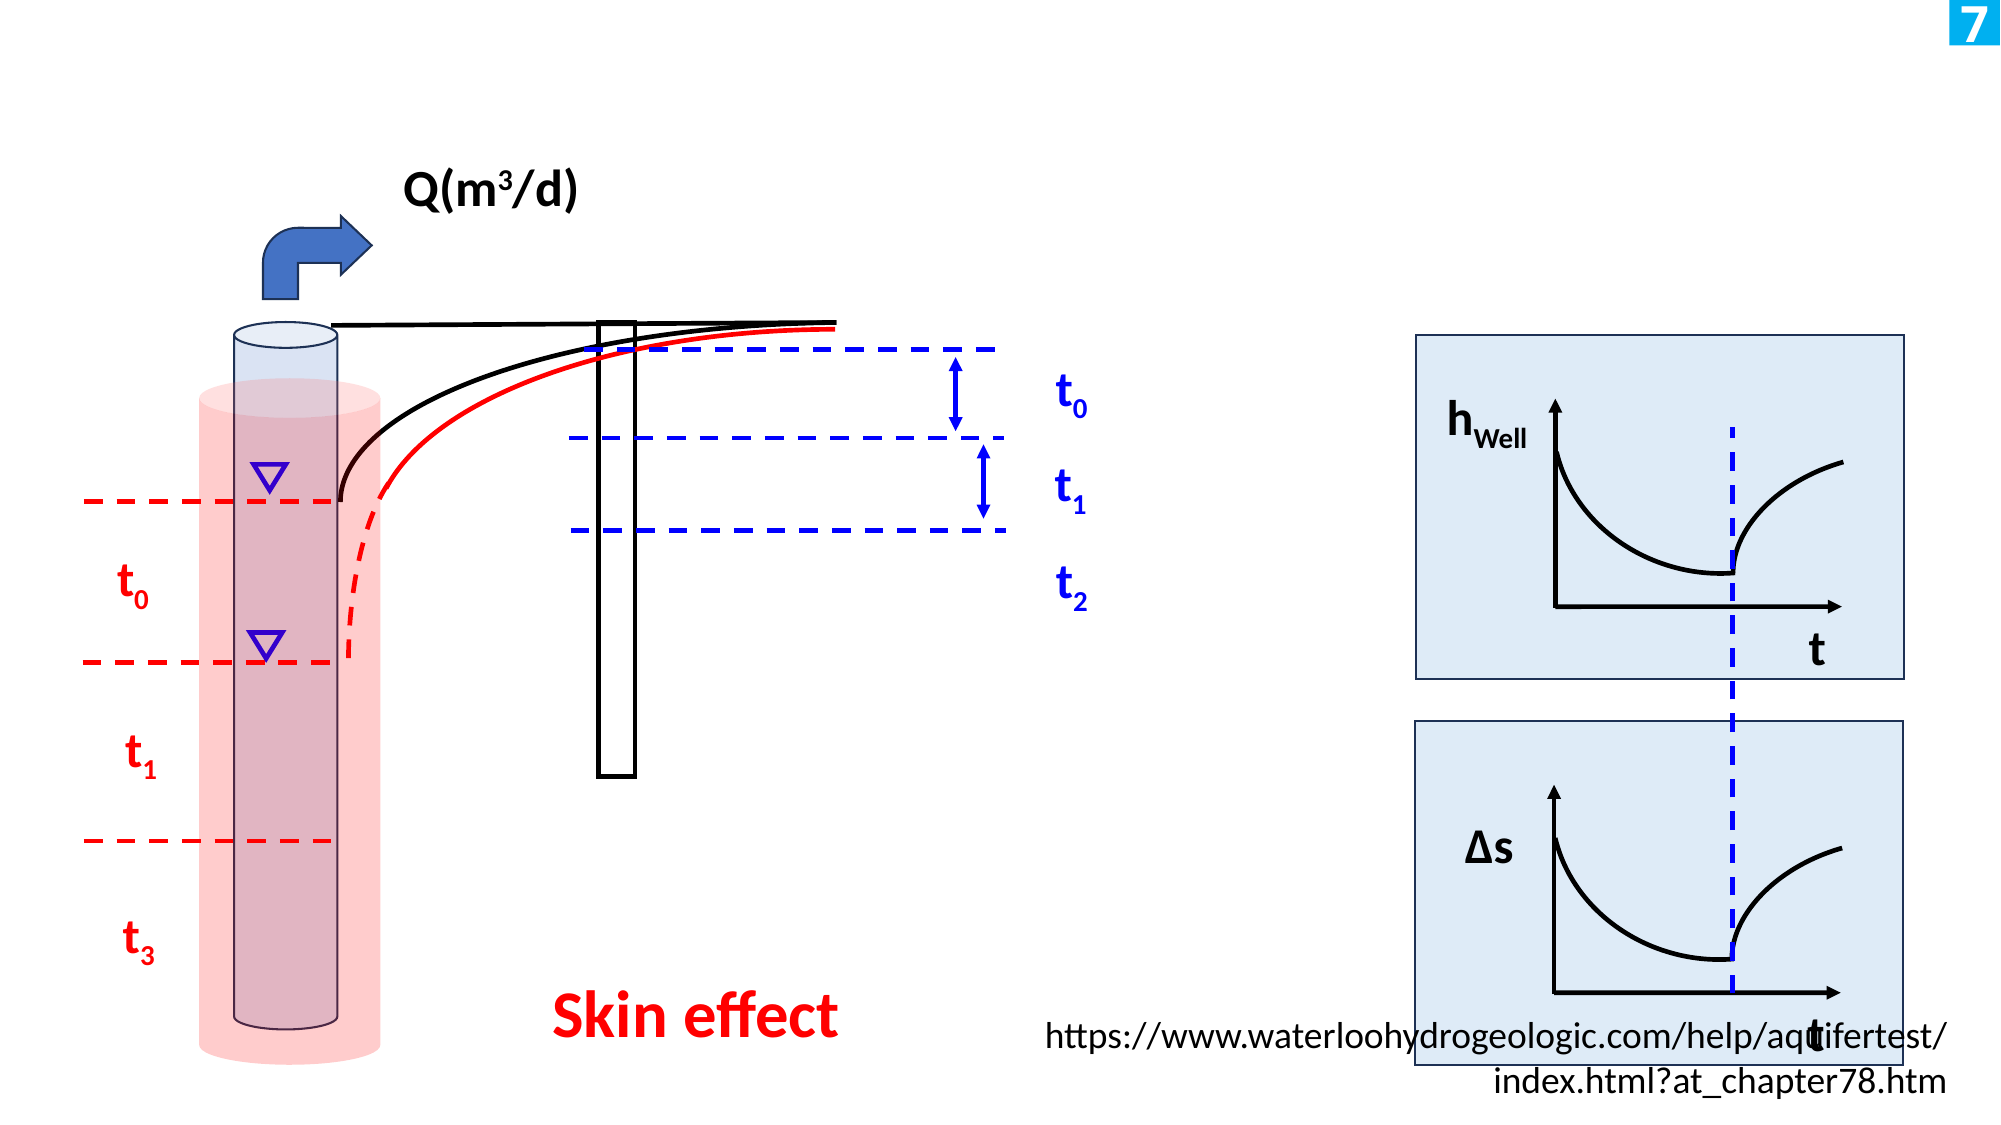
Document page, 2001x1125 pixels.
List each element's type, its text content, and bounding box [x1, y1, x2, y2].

text_box Q(m3/d) [403, 154, 551, 232]
text_box [261, 213, 374, 301]
text_box https://www.waterloohydrogeologic.com/help/aquifertest/index.html?at_chapter78.htm [953, 1004, 1963, 1109]
text_box [221, 1059, 359, 1066]
text_box 7 [1949, 0, 2000, 46]
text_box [82, 322, 1363, 1059]
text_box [1375, 288, 1993, 1065]
